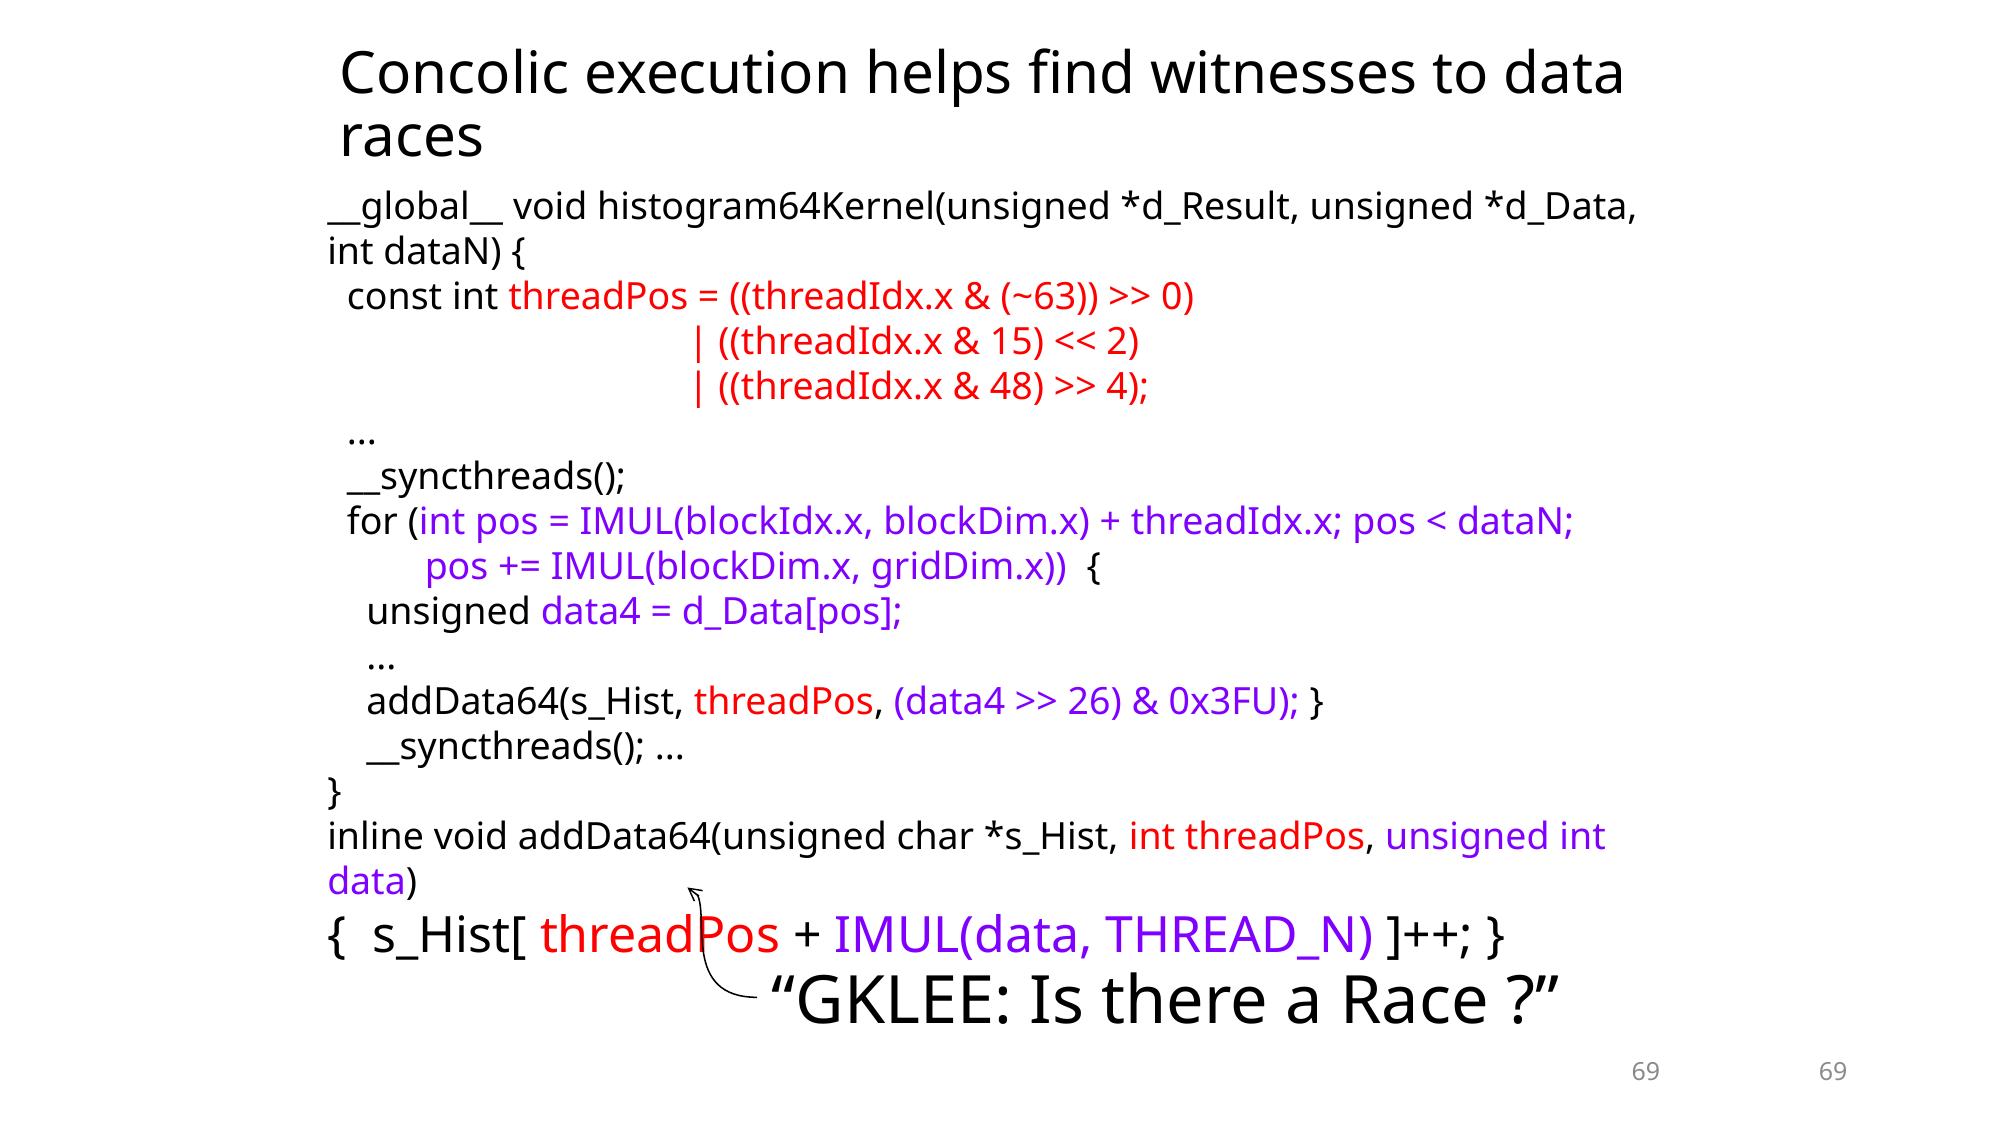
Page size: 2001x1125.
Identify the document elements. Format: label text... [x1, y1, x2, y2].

text_box 69 [1325, 1042, 1675, 1103]
text_box “GKLEE: Is there a Race ?” [757, 949, 1575, 1045]
text_box __global__ void histogram64Kernel(unsigned *d_Result, unsigned *d_Data, int dataN) { const int threadPos = ((threadIdx.x & (~63)) >> 0) | ((threadIdx.x & 15) << 2) | ((threadIdx.x & 48) >> 4); ... __syncthreads(); for (int pos = IMUL(blockIdx.x, blockDim.x) + threadIdx.x; pos < dataN; pos += IMUL(blockDim.x, gridDim.x)) { unsigned data4 = d_Data[pos]; ... addData64(s_Hist, threadPos, (data4 >> 26) & 0x3FU); } __syncthreads(); ... } inline void addData64(unsigned char *s_Hist, int threadPos, unsigned int data) { s_Hist[ threadPos + IMUL(data, THREAD_N) ]++; } [312, 174, 1700, 970]
title Concolic execution helps find witnesses to data races [324, 12, 1675, 174]
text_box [687, 887, 750, 998]
slide_number 69 [1675, 1042, 1863, 1103]
